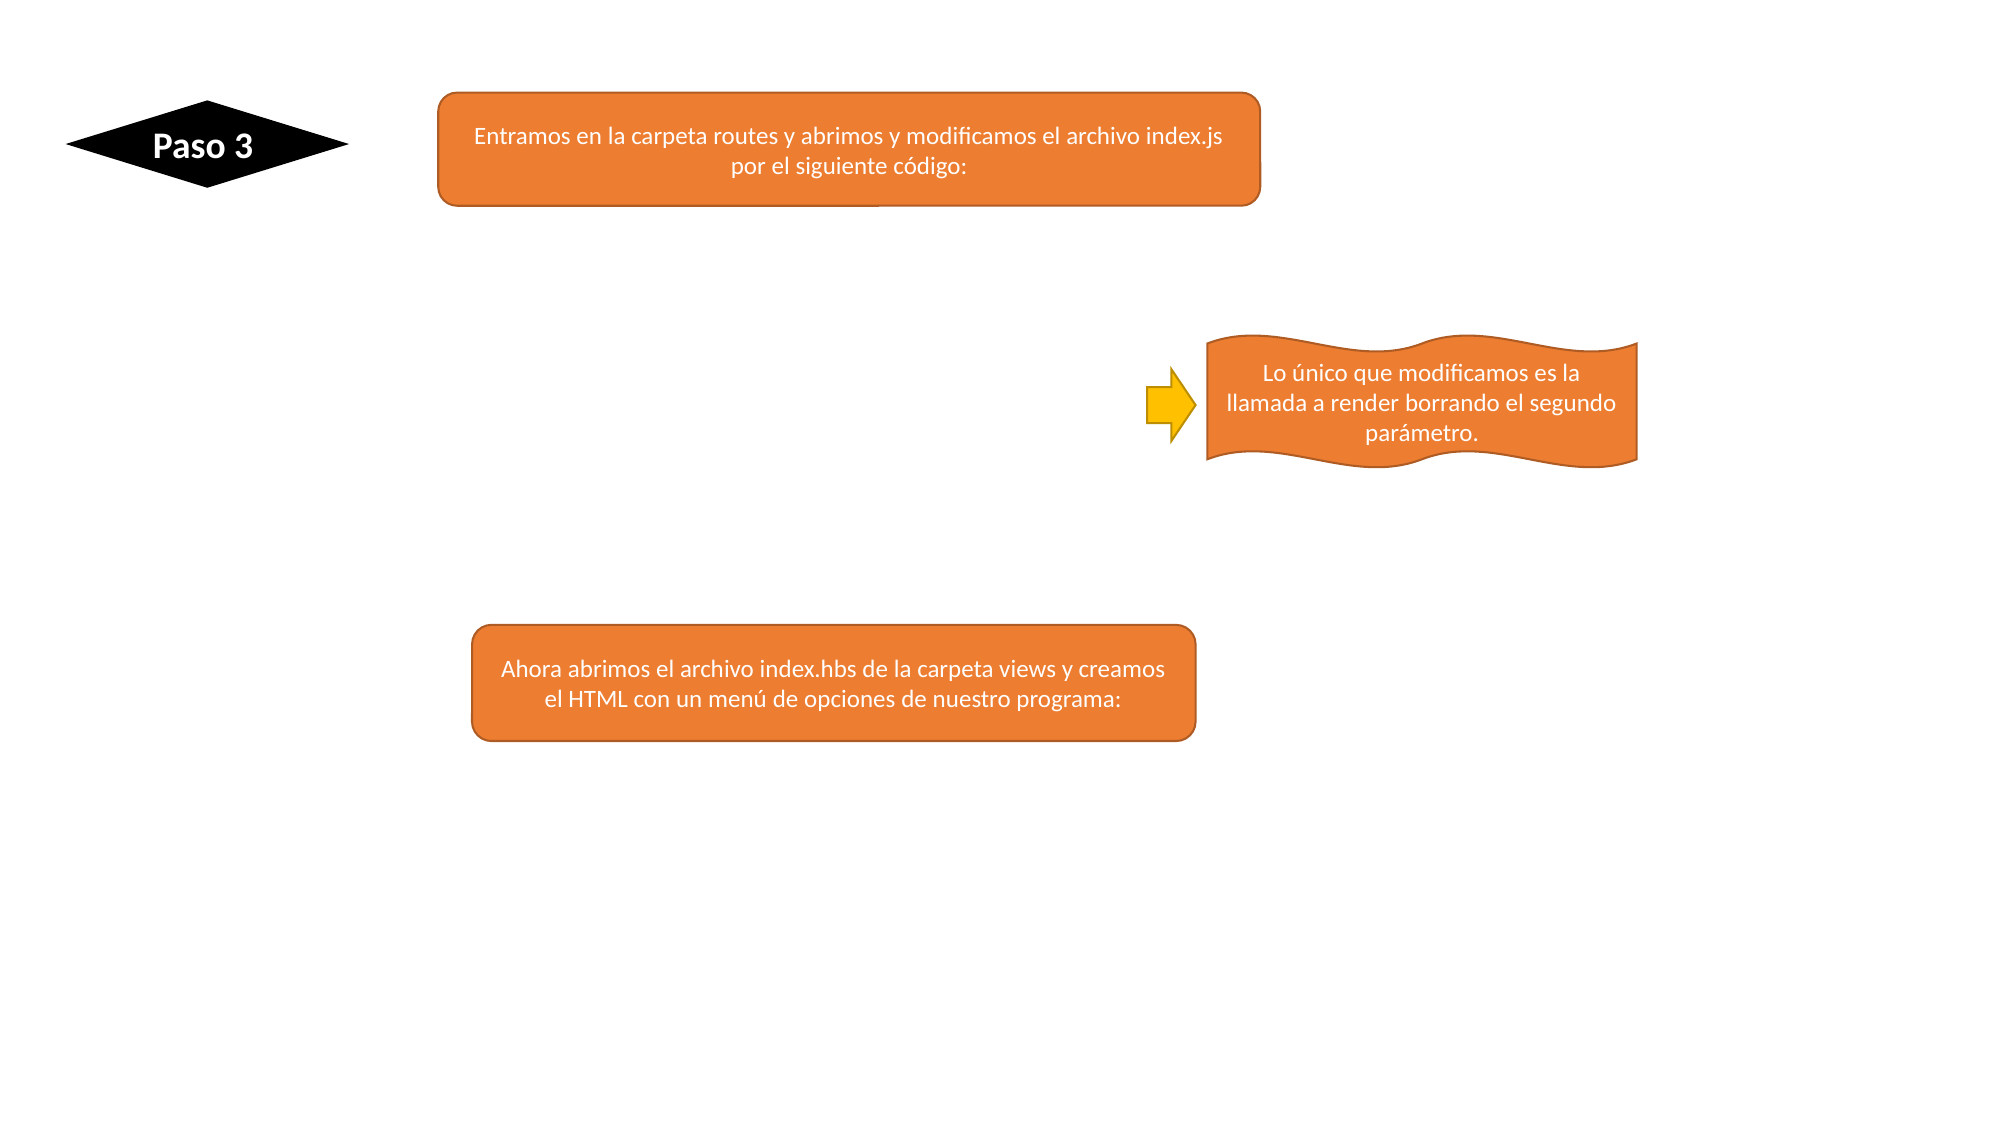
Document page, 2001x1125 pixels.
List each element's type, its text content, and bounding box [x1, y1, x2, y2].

text_box Paso 3 [69, 101, 346, 187]
text_box Ahora abrimos el archivo index.hbs de la carpeta views y creamos el HTML con un menú de opciones de nuestro programa: [472, 624, 1196, 742]
text_box [137, 299, 1863, 1014]
text_box [1147, 369, 1196, 442]
text_box Entramos en la carpeta routes y abrimos y modificamos el archivo index.js por el siguiente código: [438, 92, 1261, 206]
text_box [137, 59, 1863, 278]
text_box Lo único que modificamos es la llamada a render borrando el segundo parámetro. [1207, 335, 1637, 468]
